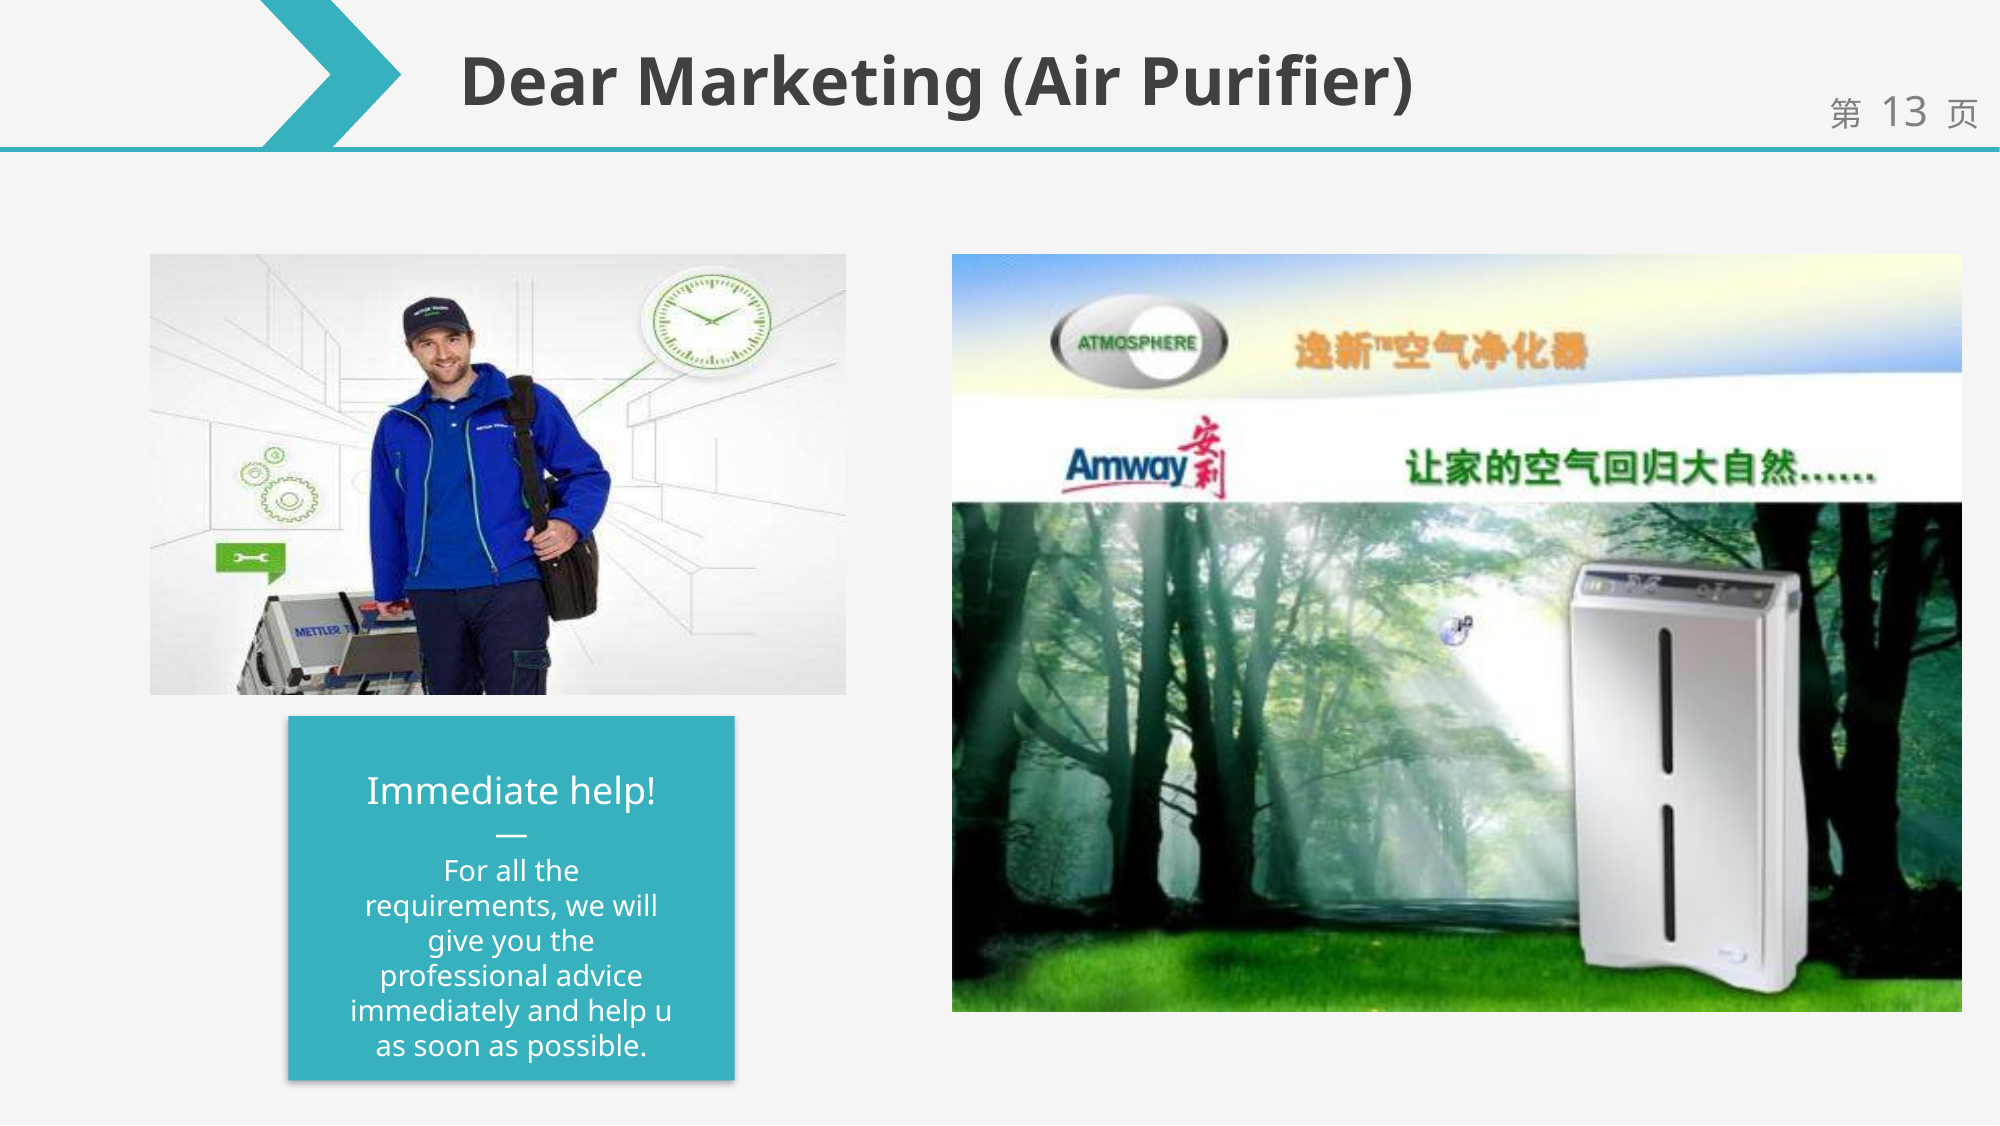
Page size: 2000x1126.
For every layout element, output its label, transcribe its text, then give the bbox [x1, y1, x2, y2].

text_box [288, 715, 735, 1081]
text_box Immediate help! — For all the requirements, we will give you the professional advice immediately and help u as soon as possible. [338, 763, 685, 1066]
picture [150, 254, 846, 696]
picture [952, 254, 1963, 1012]
text_box Dear Marketing (Air Purifier) [444, 31, 1552, 126]
